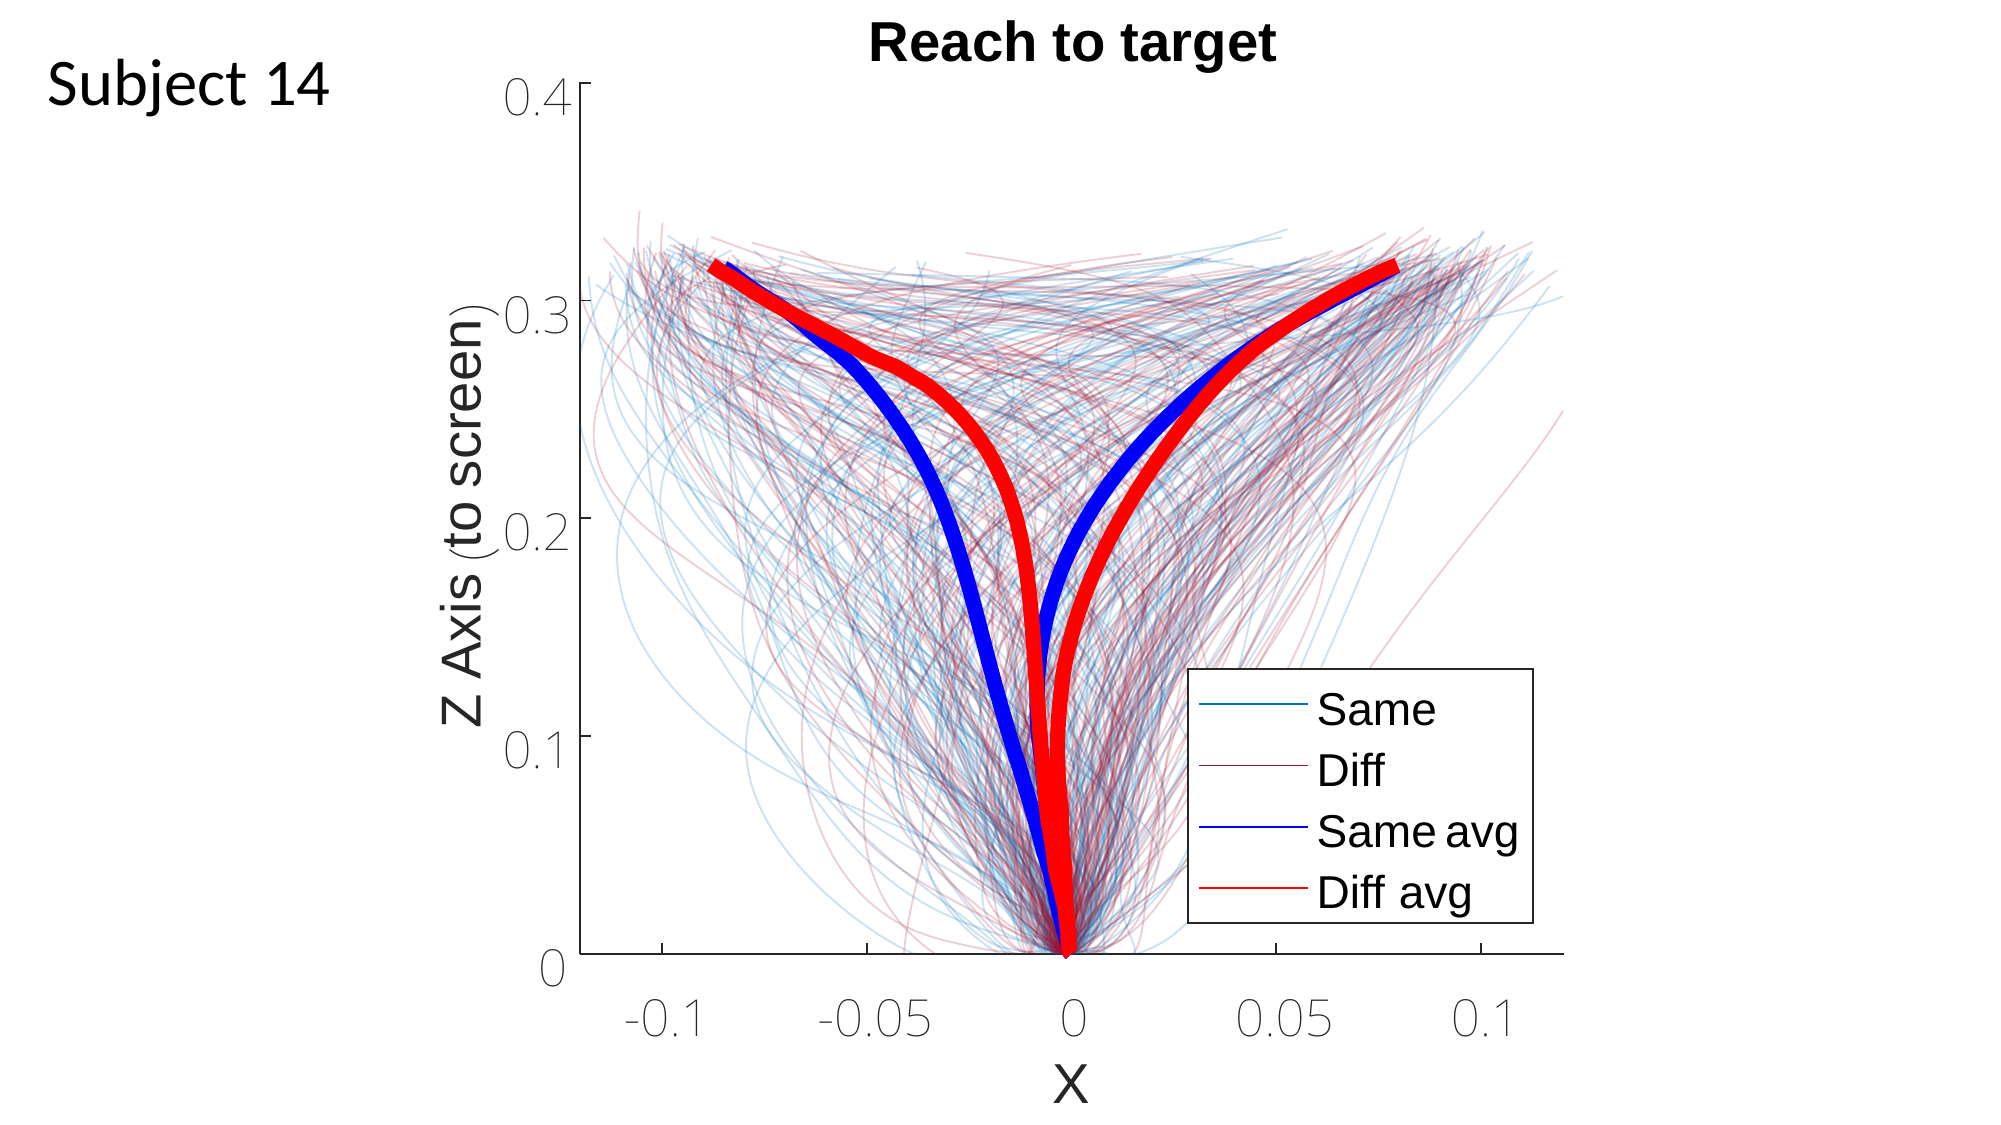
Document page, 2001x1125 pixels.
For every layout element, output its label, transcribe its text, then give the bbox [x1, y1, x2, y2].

picture [422, 0, 1578, 1125]
text_box Subject 14 [5, 31, 374, 127]
